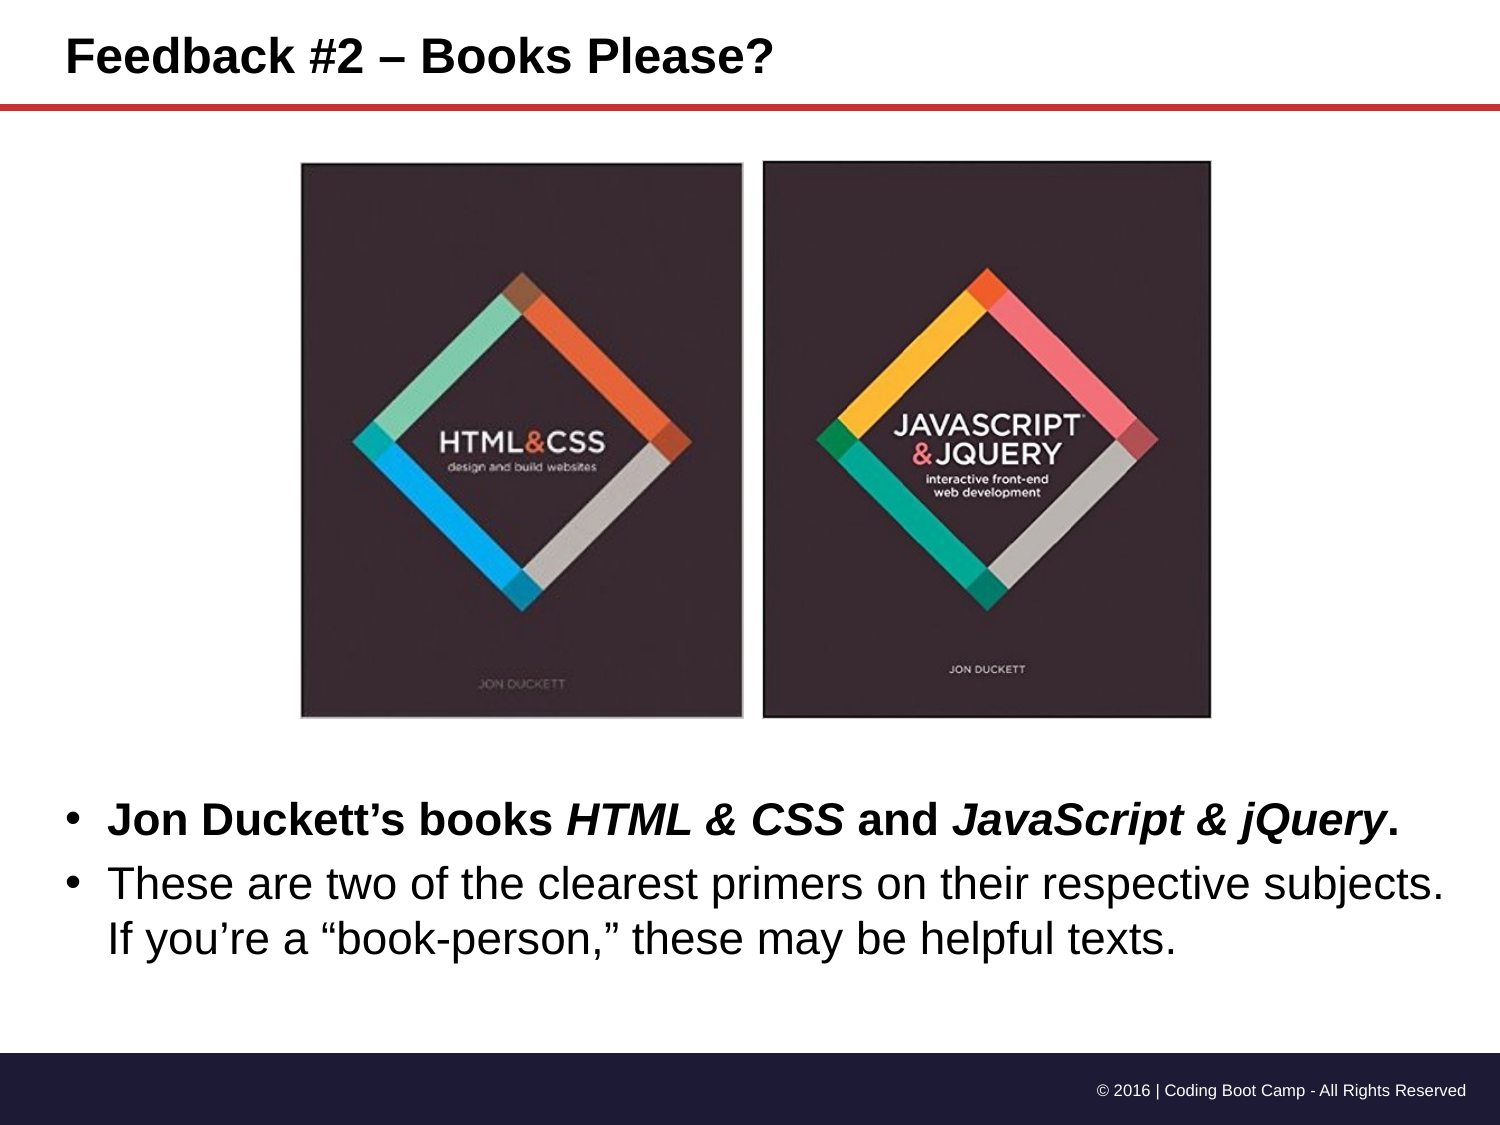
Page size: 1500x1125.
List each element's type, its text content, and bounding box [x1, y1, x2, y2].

picture [299, 162, 744, 720]
text_box Feedback #2 – Books Please? [50, 16, 1150, 92]
picture [762, 160, 1212, 720]
text_box Jon Duckett’s books HTML & CSS and JavaScript & jQuery. These are two of the clearest primers on their respective subjects. If you’re a “book-person,” these may be helpful texts. [49, 774, 1463, 1000]
